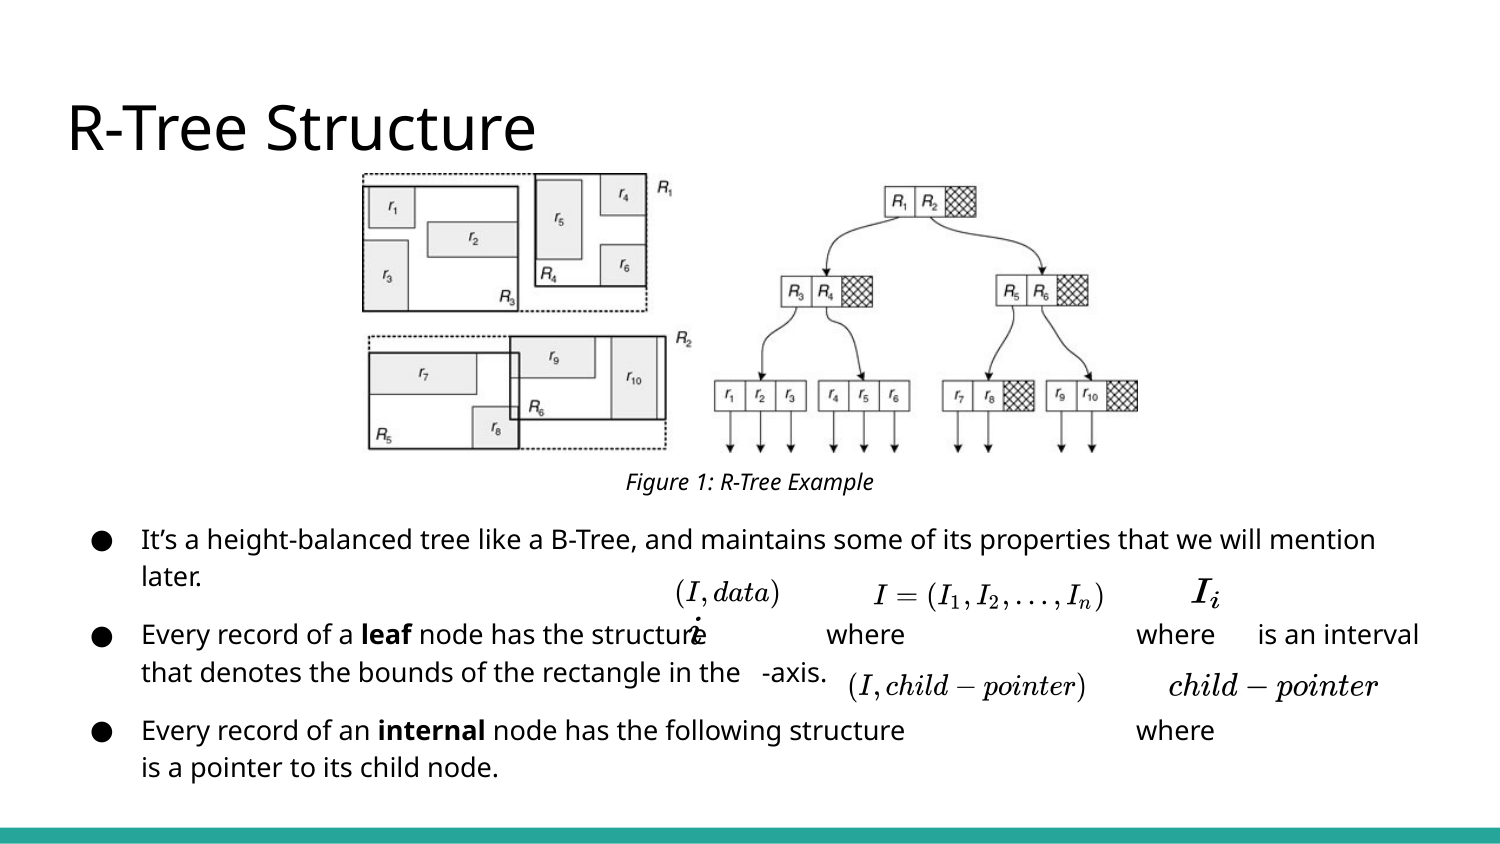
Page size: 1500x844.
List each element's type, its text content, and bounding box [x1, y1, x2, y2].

picture [1167, 669, 1379, 705]
picture [873, 578, 1105, 615]
text_box Figure 1: R-Tree Example [432, 461, 1068, 485]
picture [846, 669, 1087, 705]
title R-Tree Structure [51, 72, 1449, 174]
list It’s a height-balanced tree like a B-Tree, and maintains some of its properties that we will mention later. Every record of a leaf node has the structure where where is an interval that denotes the bounds of the rectangle in the -axis. Every record of an internal node has the following structure where is a pointer to its child node. [51, 502, 1449, 750]
picture [674, 575, 781, 612]
picture [362, 173, 1138, 453]
picture [1189, 575, 1225, 612]
picture [688, 613, 703, 649]
